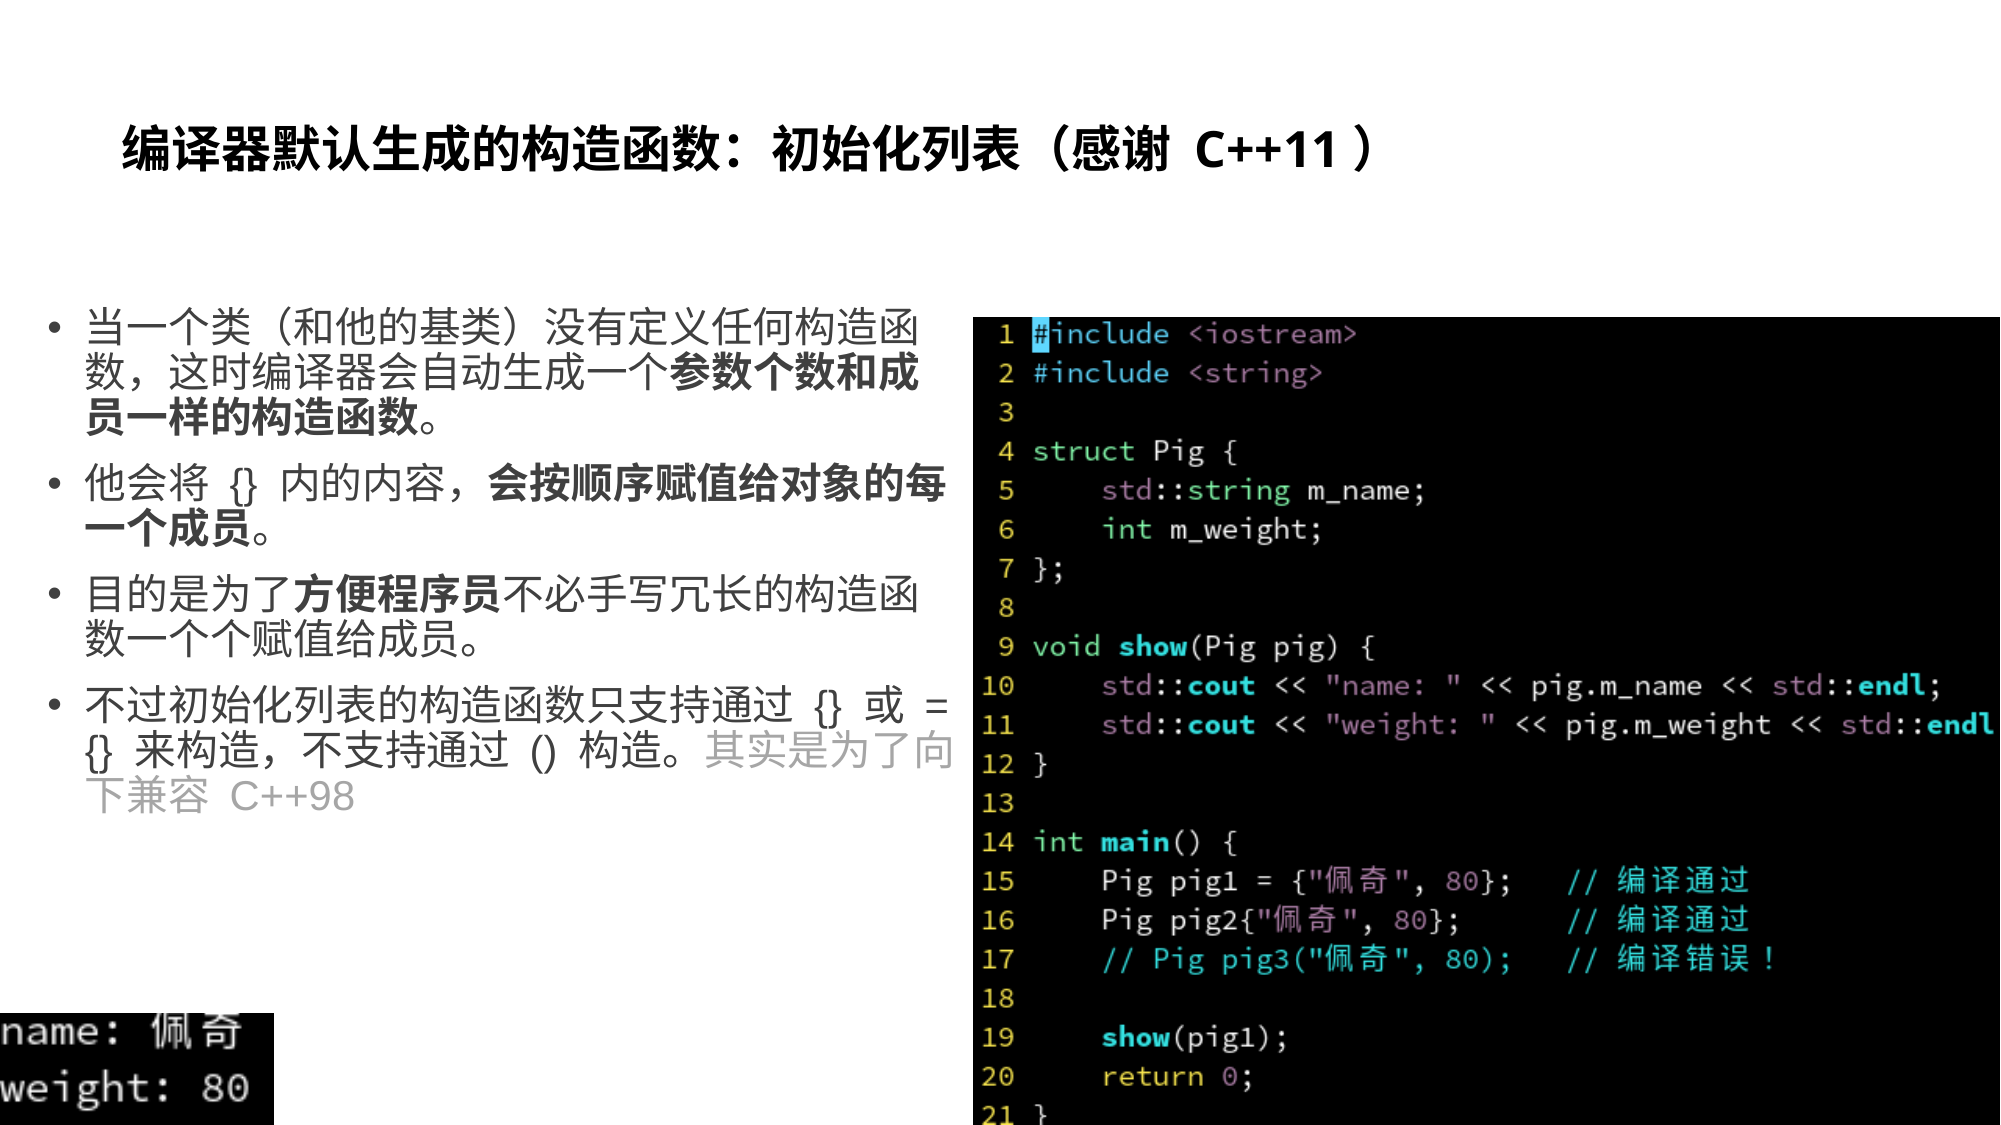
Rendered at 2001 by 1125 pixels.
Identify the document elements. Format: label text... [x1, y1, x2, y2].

picture [0, 1013, 274, 1125]
picture [973, 317, 2000, 1125]
title 编译器默认生成的构造函数：初始化列表（感谢 C++11） [106, 42, 1832, 260]
list 当一个类（和他的基类）没有定义任何构造函数，这时编译器会自动生成一个参数个数和成员一样的构造函数。 他会将 {} 内的内容，会按顺序赋值给对象的每一个成员。 目的是为了方便程序员不必手写冗长的构造函数一个个赋值给成员。 不过初始化列表的构造函数只支持通过 {} 或 = {} 来构造，不支持通过 () 构造。其实是为了向下兼容 C++98 [32, 299, 974, 1014]
